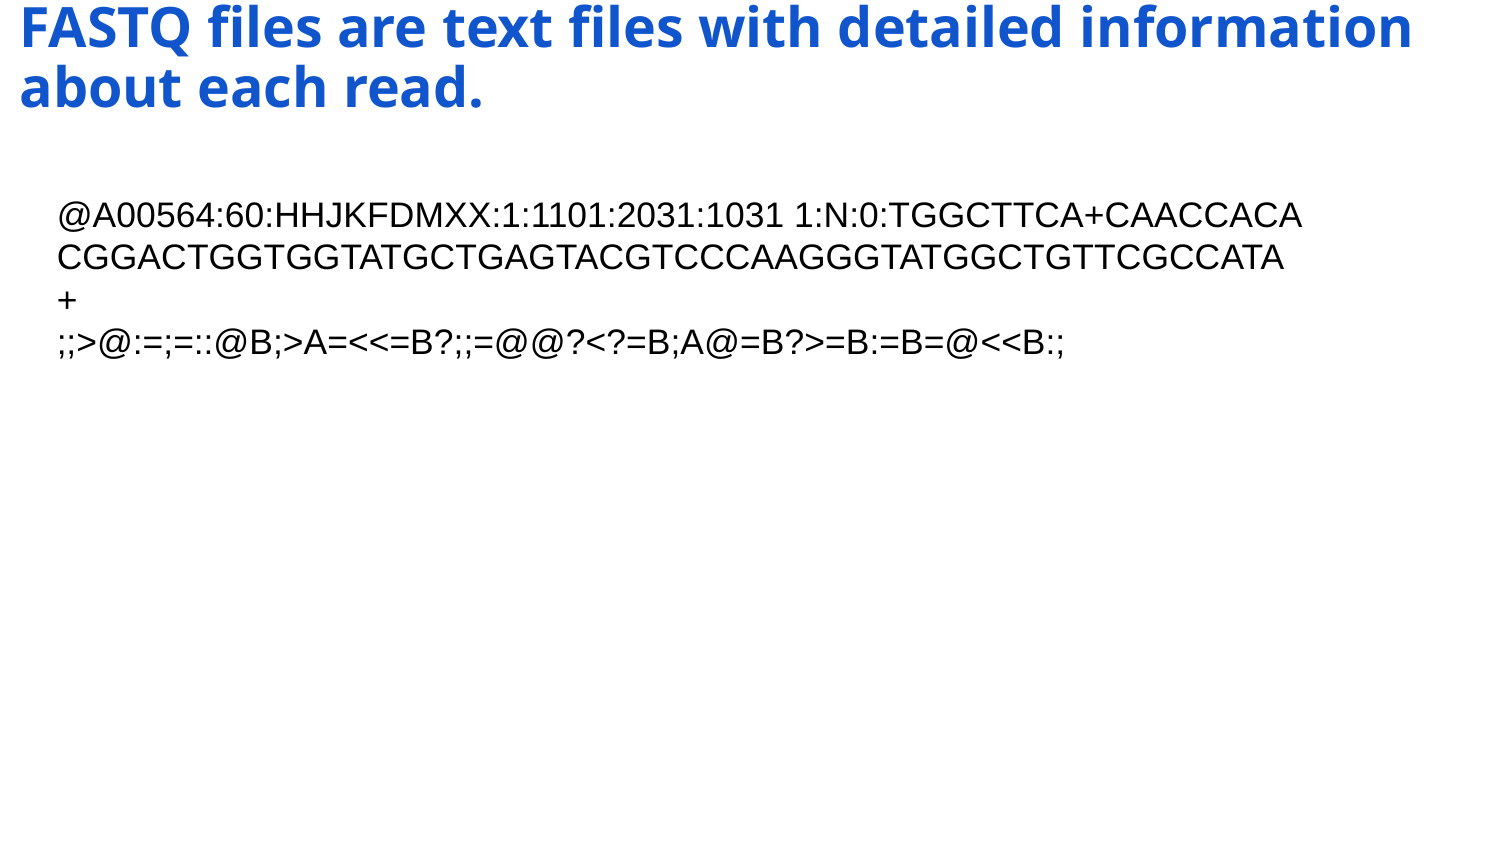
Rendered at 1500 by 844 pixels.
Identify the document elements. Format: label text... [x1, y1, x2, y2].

text_box @A00564:60:HHJKFDMXX:1:1101:2031:1031 1:N:0:TGGCTTCA+CAACCACA CGGACTGGTGGTATGCTGAGTACGTCCCAAGGGTATGGCTGTTCGCCATA + ;;>@:=;=::@B;>A=<<=B?;;=@@?<?=B;A@=B?>=B:=B=@<<B:; [41, 176, 1498, 420]
title FASTQ files are text files with detailed information about each read. [19, 0, 1500, 121]
